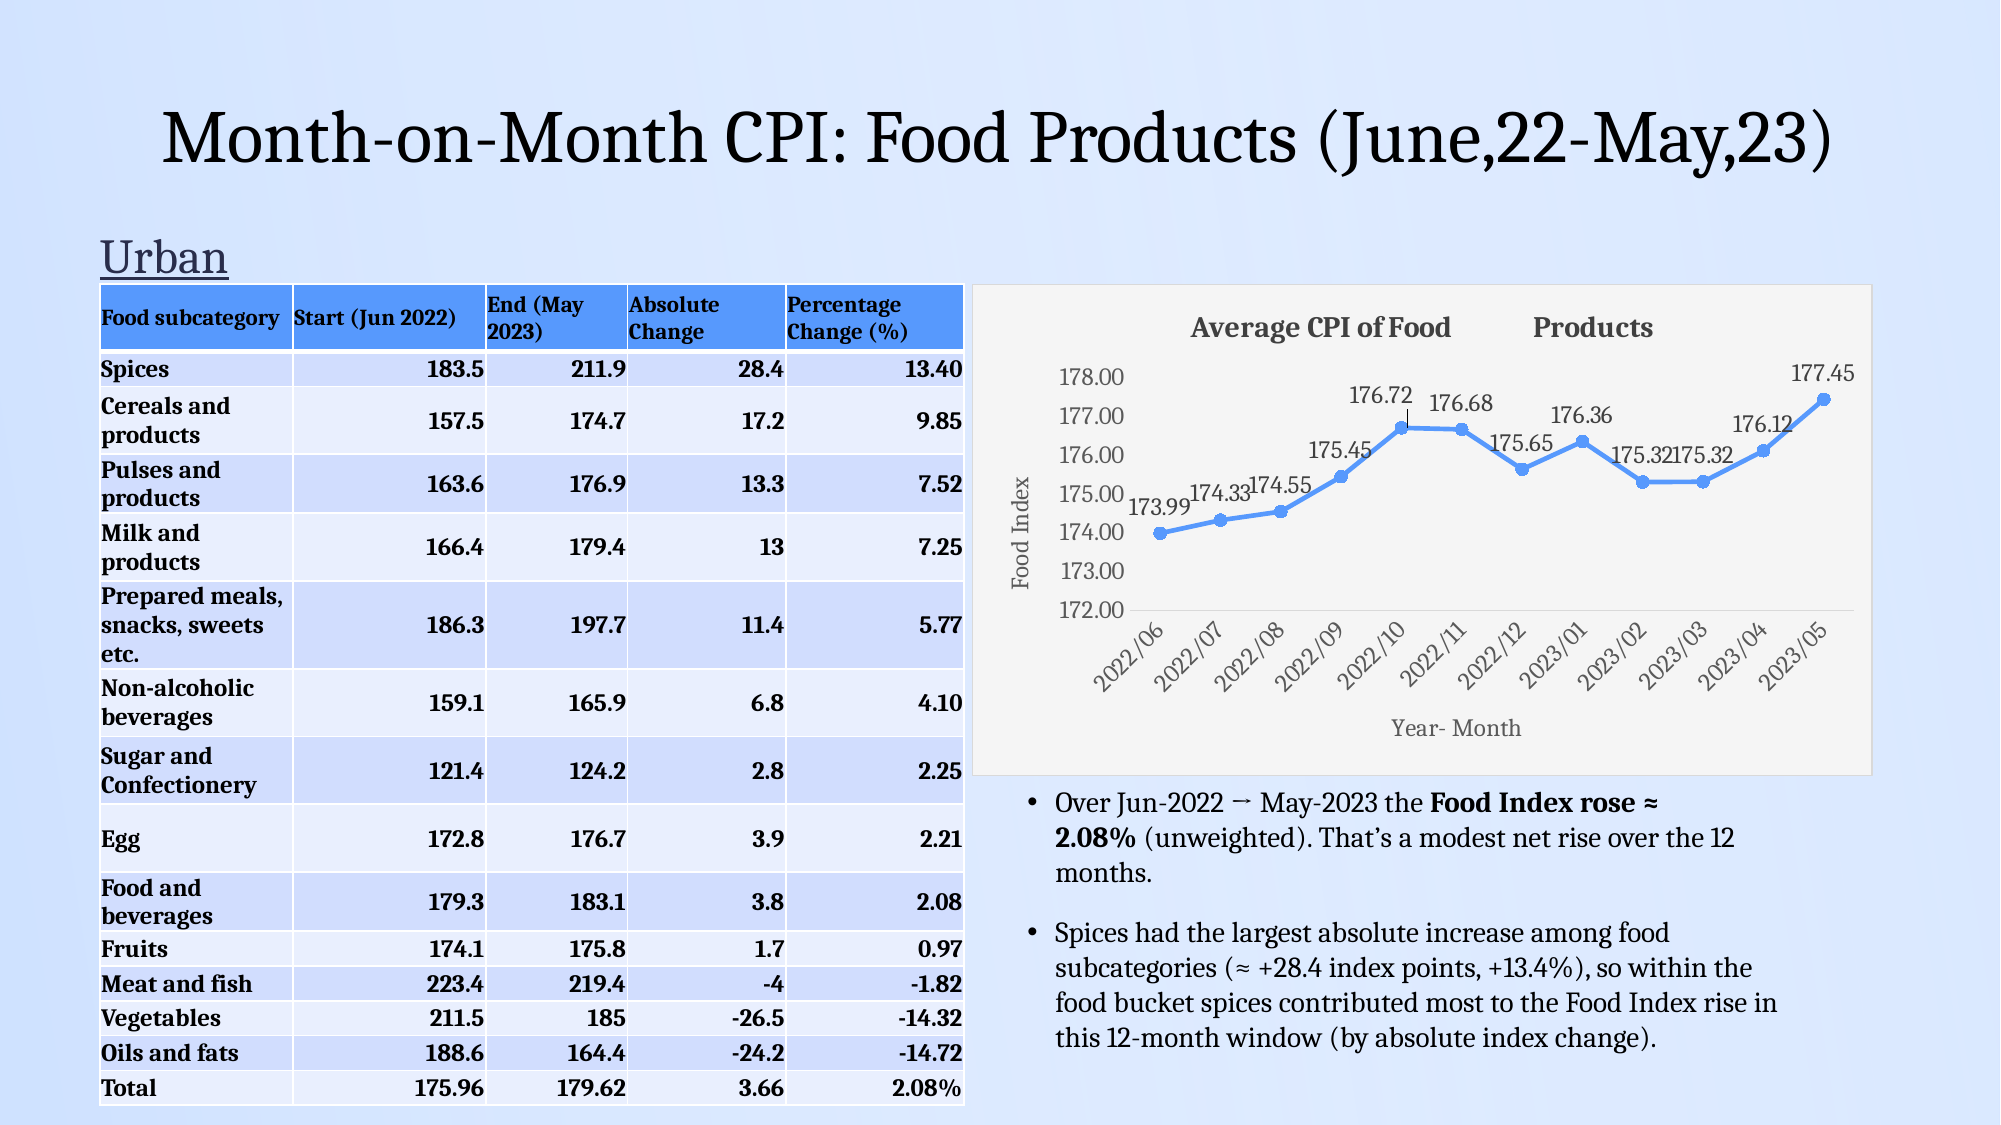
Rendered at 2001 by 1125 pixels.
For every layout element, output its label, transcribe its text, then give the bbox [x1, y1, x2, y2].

table_cell 166.4 [294, 514, 485, 580]
table_cell 0.97 [787, 932, 963, 965]
table_cell 121.4 [294, 737, 485, 803]
table_cell 186.3 [294, 582, 485, 668]
table_cell 3.8 [628, 873, 785, 930]
table_cell -4 [628, 967, 785, 1000]
list Urban [99, 206, 686, 283]
table_cell 157.5 [294, 387, 485, 453]
table_cell -14.32 [787, 1002, 963, 1035]
table_header Start (Jun 2022) [294, 285, 485, 349]
table_cell 172.8 [294, 805, 485, 871]
table_cell -14.72 [787, 1036, 963, 1070]
table_cell 185 [487, 1002, 627, 1035]
table_header Absolute Change [628, 285, 785, 349]
table_cell Vegetables [101, 1002, 292, 1035]
table_cell 164.4 [487, 1036, 627, 1070]
title Month-on-Month CPI: Food Products (June,22-May,23) [113, 59, 1886, 178]
table_cell 124.2 [487, 737, 627, 803]
table_cell 9.85 [787, 387, 963, 453]
table_cell 211.9 [487, 354, 627, 386]
table_cell 188.6 [294, 1036, 485, 1070]
table_cell 6.8 [628, 670, 785, 736]
table_cell Non-alcoholic beverages [101, 670, 292, 736]
table_cell 4.10 [787, 670, 963, 736]
table_cell 17.2 [628, 387, 785, 453]
table_cell 176.9 [487, 455, 627, 512]
table_cell Milk and products [101, 514, 292, 580]
table_cell 174.7 [487, 387, 627, 453]
text_box Over Jun-2022 → May-2023 the Food Index rose ≈ 2.08% (unweighted). That’s a modest net rise over the 12 months. Spices had the largest absolute increase among food subcategories (≈ +28.4 index points, +13.4%), so within the food bucket spices contributed most to the Food Index rise in this 12-month window (by absolute index change). [1012, 777, 1814, 1121]
table_cell 7.52 [787, 455, 963, 512]
table_cell 11.4 [628, 582, 785, 668]
table_cell 183.5 [294, 354, 485, 386]
table_cell 175.96 [294, 1071, 485, 1104]
table_cell 5.77 [787, 582, 963, 668]
table_cell Total [101, 1071, 292, 1104]
table_cell 165.9 [487, 670, 627, 736]
table_cell 13.40 [787, 354, 963, 386]
table_cell Spices [101, 354, 292, 386]
table_header Percentage Change (%) [787, 285, 963, 349]
table_cell Food and beverages [101, 873, 292, 930]
table_cell Pulses and products [101, 455, 292, 512]
slide_number [1435, 1042, 1886, 1103]
table_cell 1.7 [628, 932, 785, 965]
table_cell 211.5 [294, 1002, 485, 1035]
table_cell 176.7 [487, 805, 627, 871]
table_cell 3.66 [628, 1071, 785, 1104]
table_cell Fruits [101, 932, 292, 965]
table_cell 2.25 [787, 737, 963, 803]
table_cell -1.82 [787, 967, 963, 1000]
table_cell 3.9 [628, 805, 785, 871]
table_cell 219.4 [487, 967, 627, 1000]
table_cell 13.3 [628, 455, 785, 512]
table_header Food subcategory [101, 285, 292, 349]
table_cell 223.4 [294, 967, 485, 1000]
chart [971, 283, 1873, 777]
table_cell 183.1 [487, 873, 627, 930]
table_cell Prepared meals, snacks, sweets etc. [101, 582, 292, 668]
table_cell Sugar and Confectionery [101, 737, 292, 803]
table_cell 174.1 [294, 932, 485, 965]
table_cell 7.25 [787, 514, 963, 580]
table_cell 2.08 [787, 873, 963, 930]
table_cell 163.6 [294, 455, 485, 512]
table_cell 175.8 [487, 932, 627, 965]
table_cell 2.08% [787, 1071, 963, 1104]
table_cell 2.21 [787, 805, 963, 871]
table_cell 197.7 [487, 582, 627, 668]
table_header End (May 2023) [487, 285, 627, 349]
table_cell 179.62 [487, 1071, 627, 1104]
table_cell 28.4 [628, 354, 785, 386]
table_cell 179.3 [294, 873, 485, 930]
table_cell 159.1 [294, 670, 485, 736]
table_cell -26.5 [628, 1002, 785, 1035]
table_cell 2.8 [628, 737, 785, 803]
table_cell Oils and fats [101, 1036, 292, 1070]
table_cell Meat and fish [101, 967, 292, 1000]
table_cell 13 [628, 514, 785, 580]
table_cell 179.4 [487, 514, 627, 580]
table_cell -24.2 [628, 1036, 785, 1070]
table_cell Cereals and products [101, 387, 292, 453]
table_cell Egg [101, 805, 292, 871]
